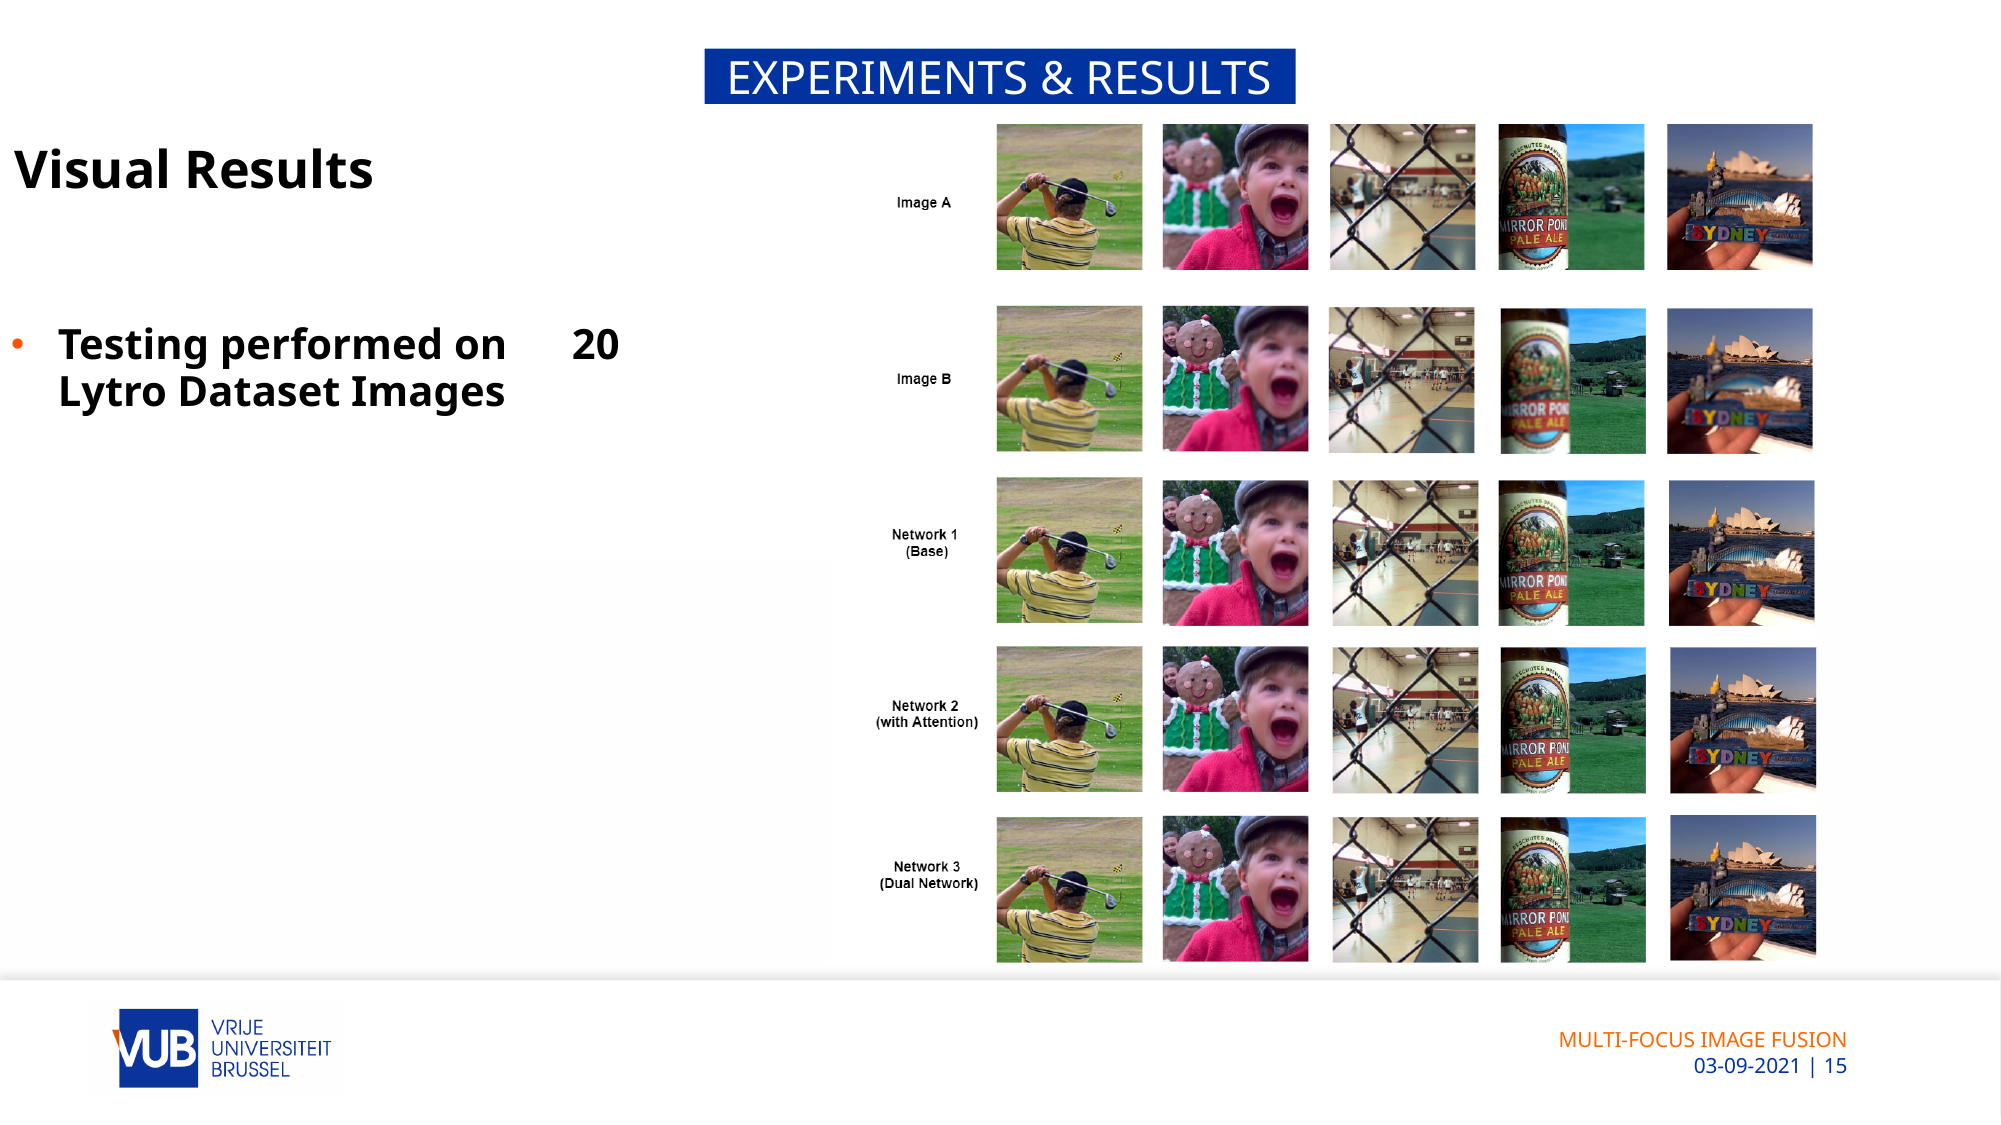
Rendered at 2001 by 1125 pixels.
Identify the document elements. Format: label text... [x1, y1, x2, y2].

picture [84, 996, 349, 1097]
text_box Testing performed on 20 Lytro Dataset Images [0, 313, 705, 698]
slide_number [1412, 1052, 1863, 1082]
picture [830, 124, 1817, 963]
text_box Experiments & results [704, 48, 1296, 104]
footer MULTI-FOCUS IMAGE FUSION [1412, 1027, 1863, 1052]
text_box Visual Results [0, 133, 830, 205]
